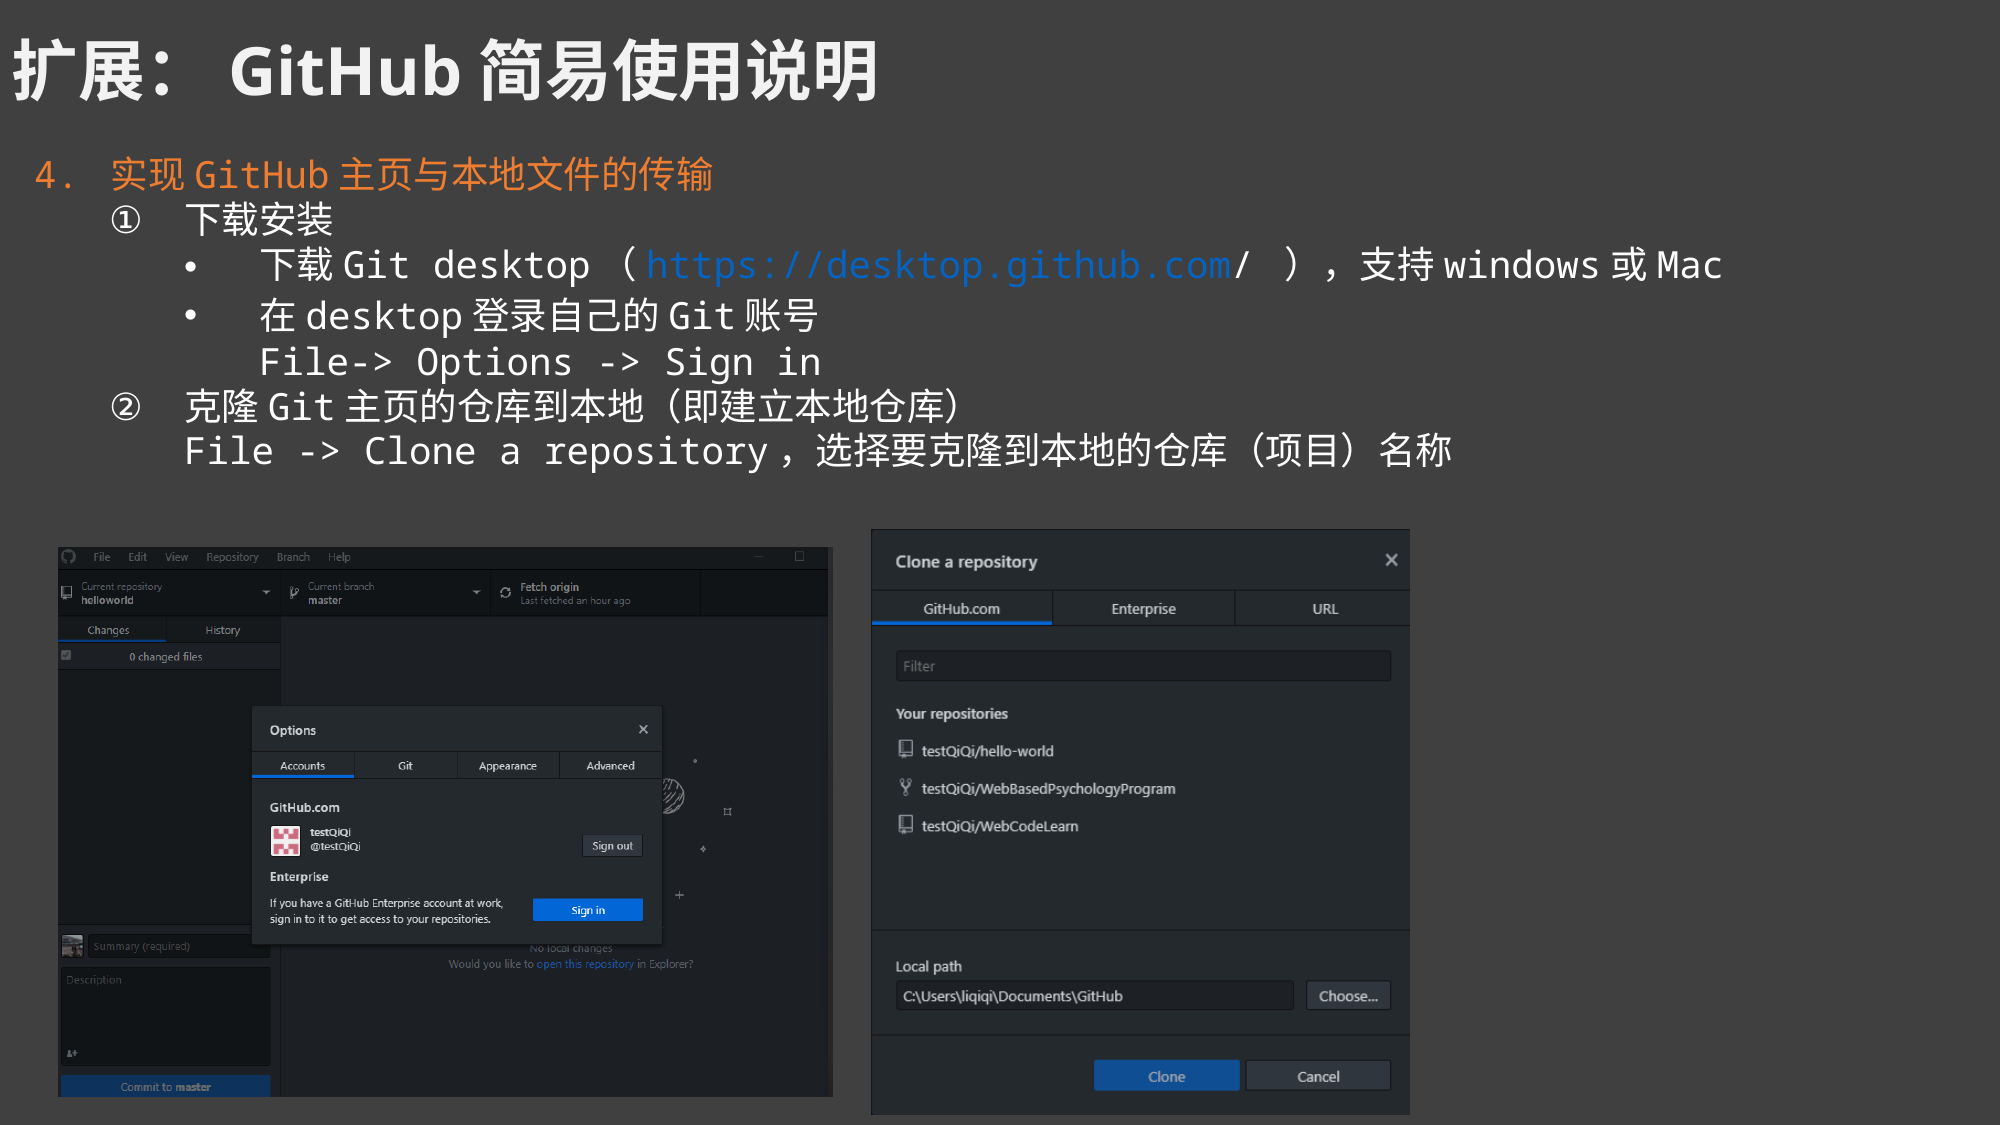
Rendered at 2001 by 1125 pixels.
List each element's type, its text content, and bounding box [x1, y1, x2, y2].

text_box 扩展：GitHub简易使用说明 [0, 21, 894, 117]
text_box 4. 实现GitHub主页与本地文件的传输 下载安装 下载Git desktop（https://desktop.github.com/ ），支持windows或Mac 在desktop登录自己的Git账号 File-> Options -> Sign in 克隆Git主页的仓库到本地（即建立本地仓库） File -> Clone a repository，选择要克隆到本地的仓库（项目）名称 [19, 144, 1889, 525]
picture [871, 529, 1410, 1115]
picture [58, 547, 833, 1097]
